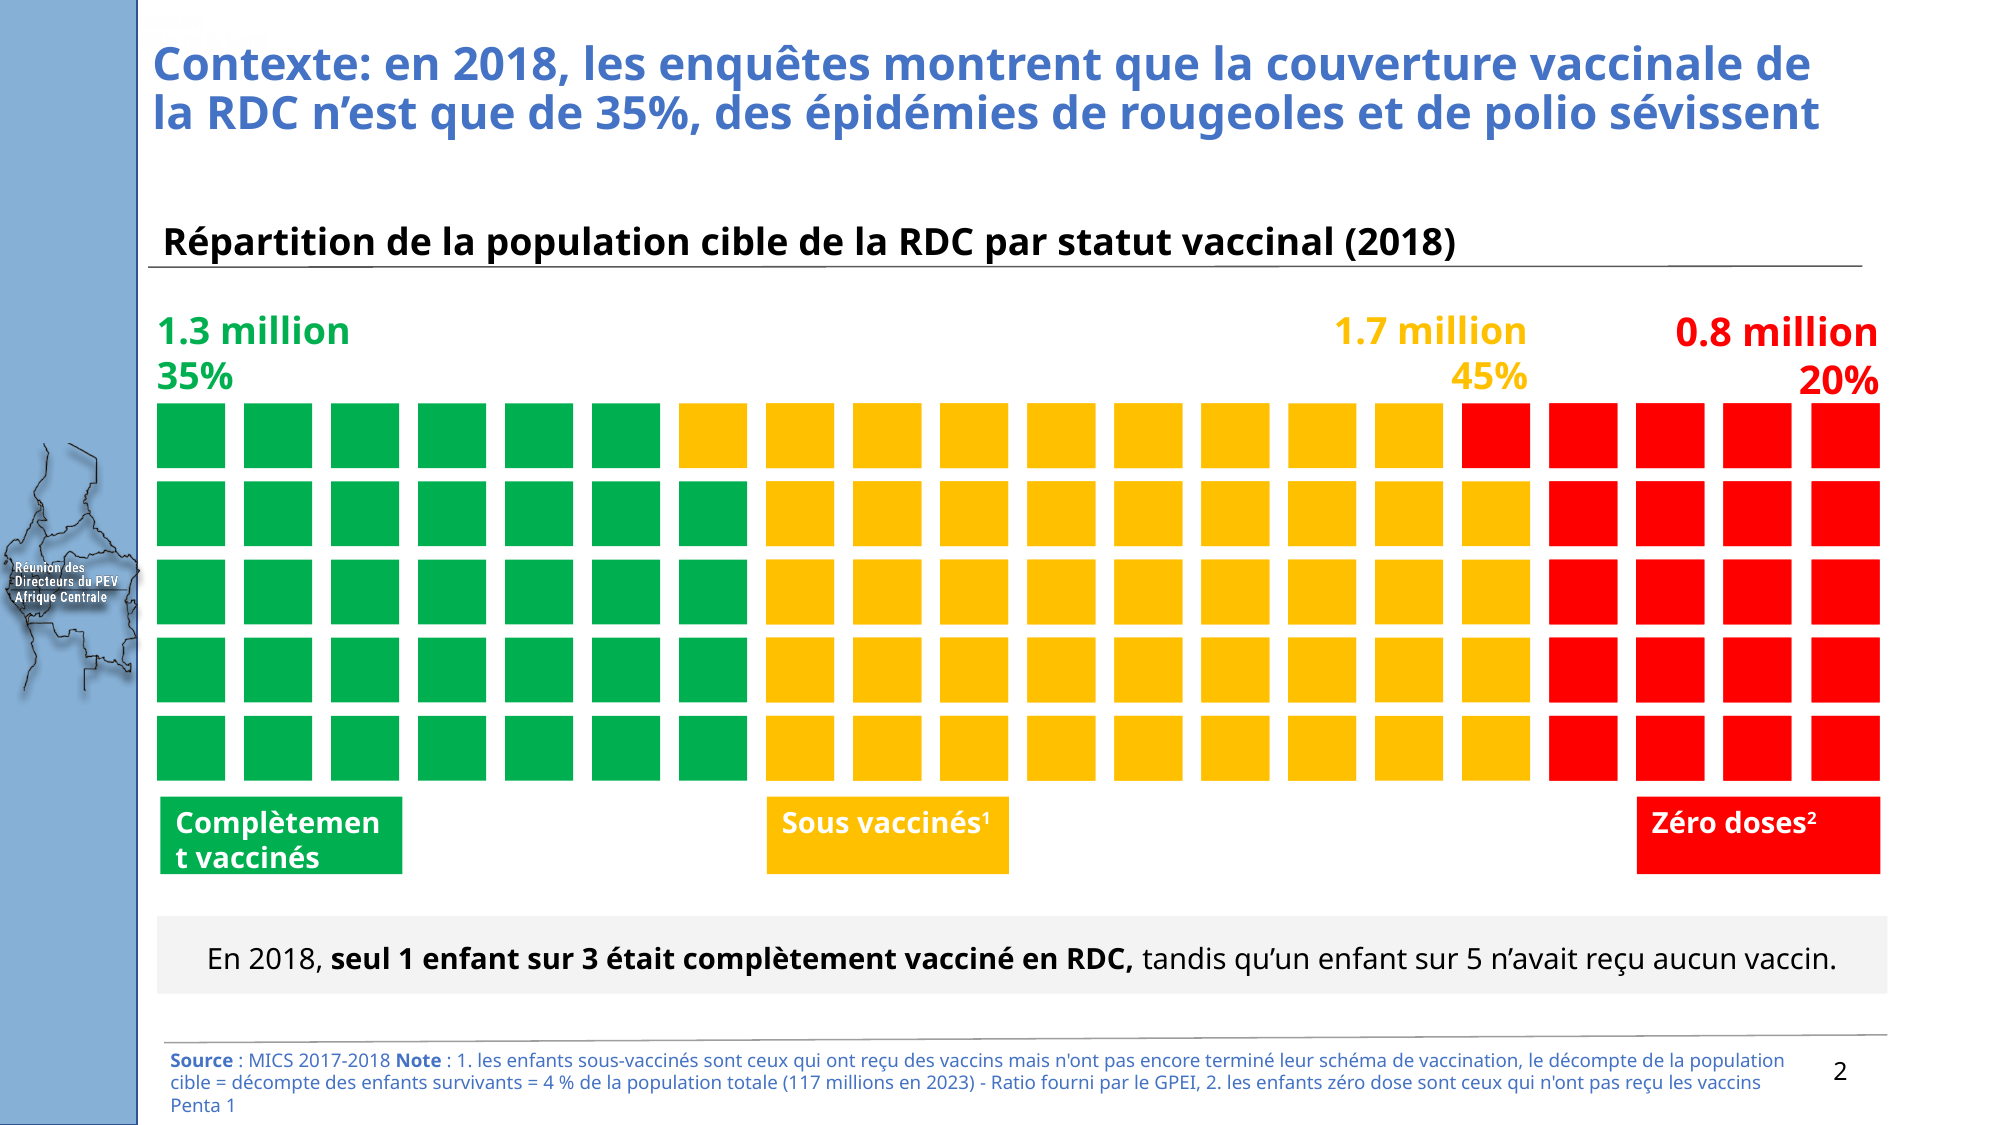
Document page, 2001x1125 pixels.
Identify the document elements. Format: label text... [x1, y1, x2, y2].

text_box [156, 403, 1881, 781]
text_box 0.8 million 20% [1671, 307, 1880, 400]
text_box Source : MICS 2017-2018 Note : 1. les enfants sous-vaccinés sont ceux qui ont reçu des vaccins mais n'ont pas encore terminé leur schéma de vaccination, le décompte de la population cible = décompte des enfants survivants = 4 % de la population totale (117 millions en 2023) - Ratio fourni par le GPEI, 2. les enfants zéro dose sont ceux qui n'ont pas reçu les vaccins Penta 1 [170, 1054, 1813, 1117]
text_box Sous vaccinés1 [766, 796, 1009, 875]
text_box Zéro doses2 [1636, 796, 1881, 875]
text_box 1.3 million 35% [156, 330, 528, 398]
text_box Complètement vaccinés [160, 796, 403, 875]
text_box En 2018, seul 1 enfant sur 3 était complètement vacciné en RDC, tandis qu’un enfant sur 5 n’avait reçu aucun vaccin. [157, 916, 1888, 994]
slide_number 2 [1813, 1054, 1863, 1103]
picture [0, 443, 146, 691]
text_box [163, 1034, 1888, 1043]
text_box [147, 202, 1863, 319]
title Contexte: en 2018, les enquêtes montrent que la couverture vaccinale de la RDC n’est que de 35%, des épidémies de rougeoles et de polio sévissent [137, 0, 1863, 183]
text_box 1.7 million 45% [1243, 330, 1529, 398]
